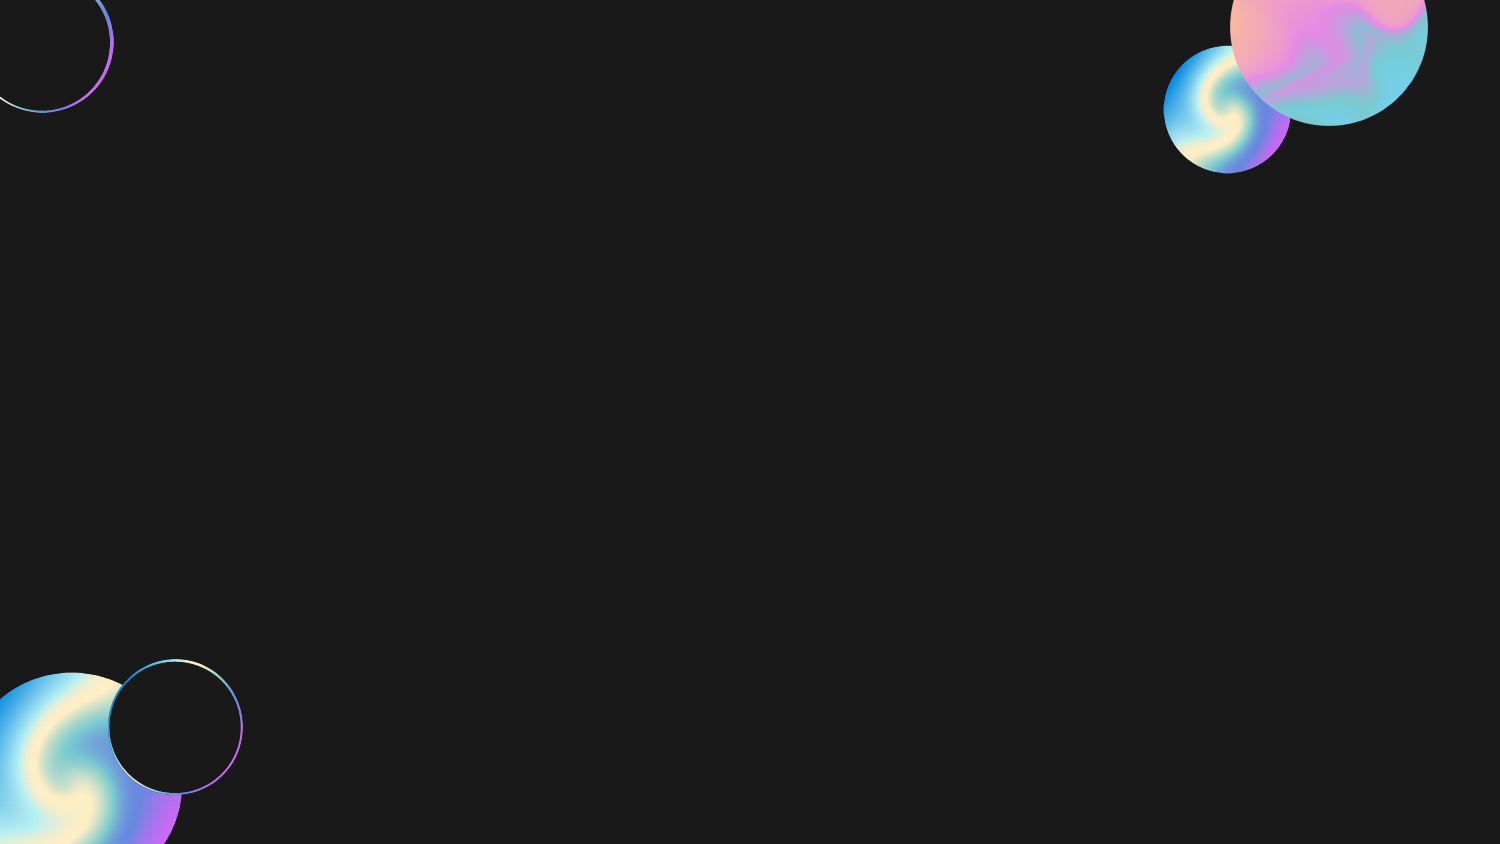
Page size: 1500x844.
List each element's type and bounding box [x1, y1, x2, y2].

picture [0, 655, 247, 844]
picture [1159, 0, 1431, 178]
picture [110, 0, 118, 118]
text_box [0, 0, 110, 198]
